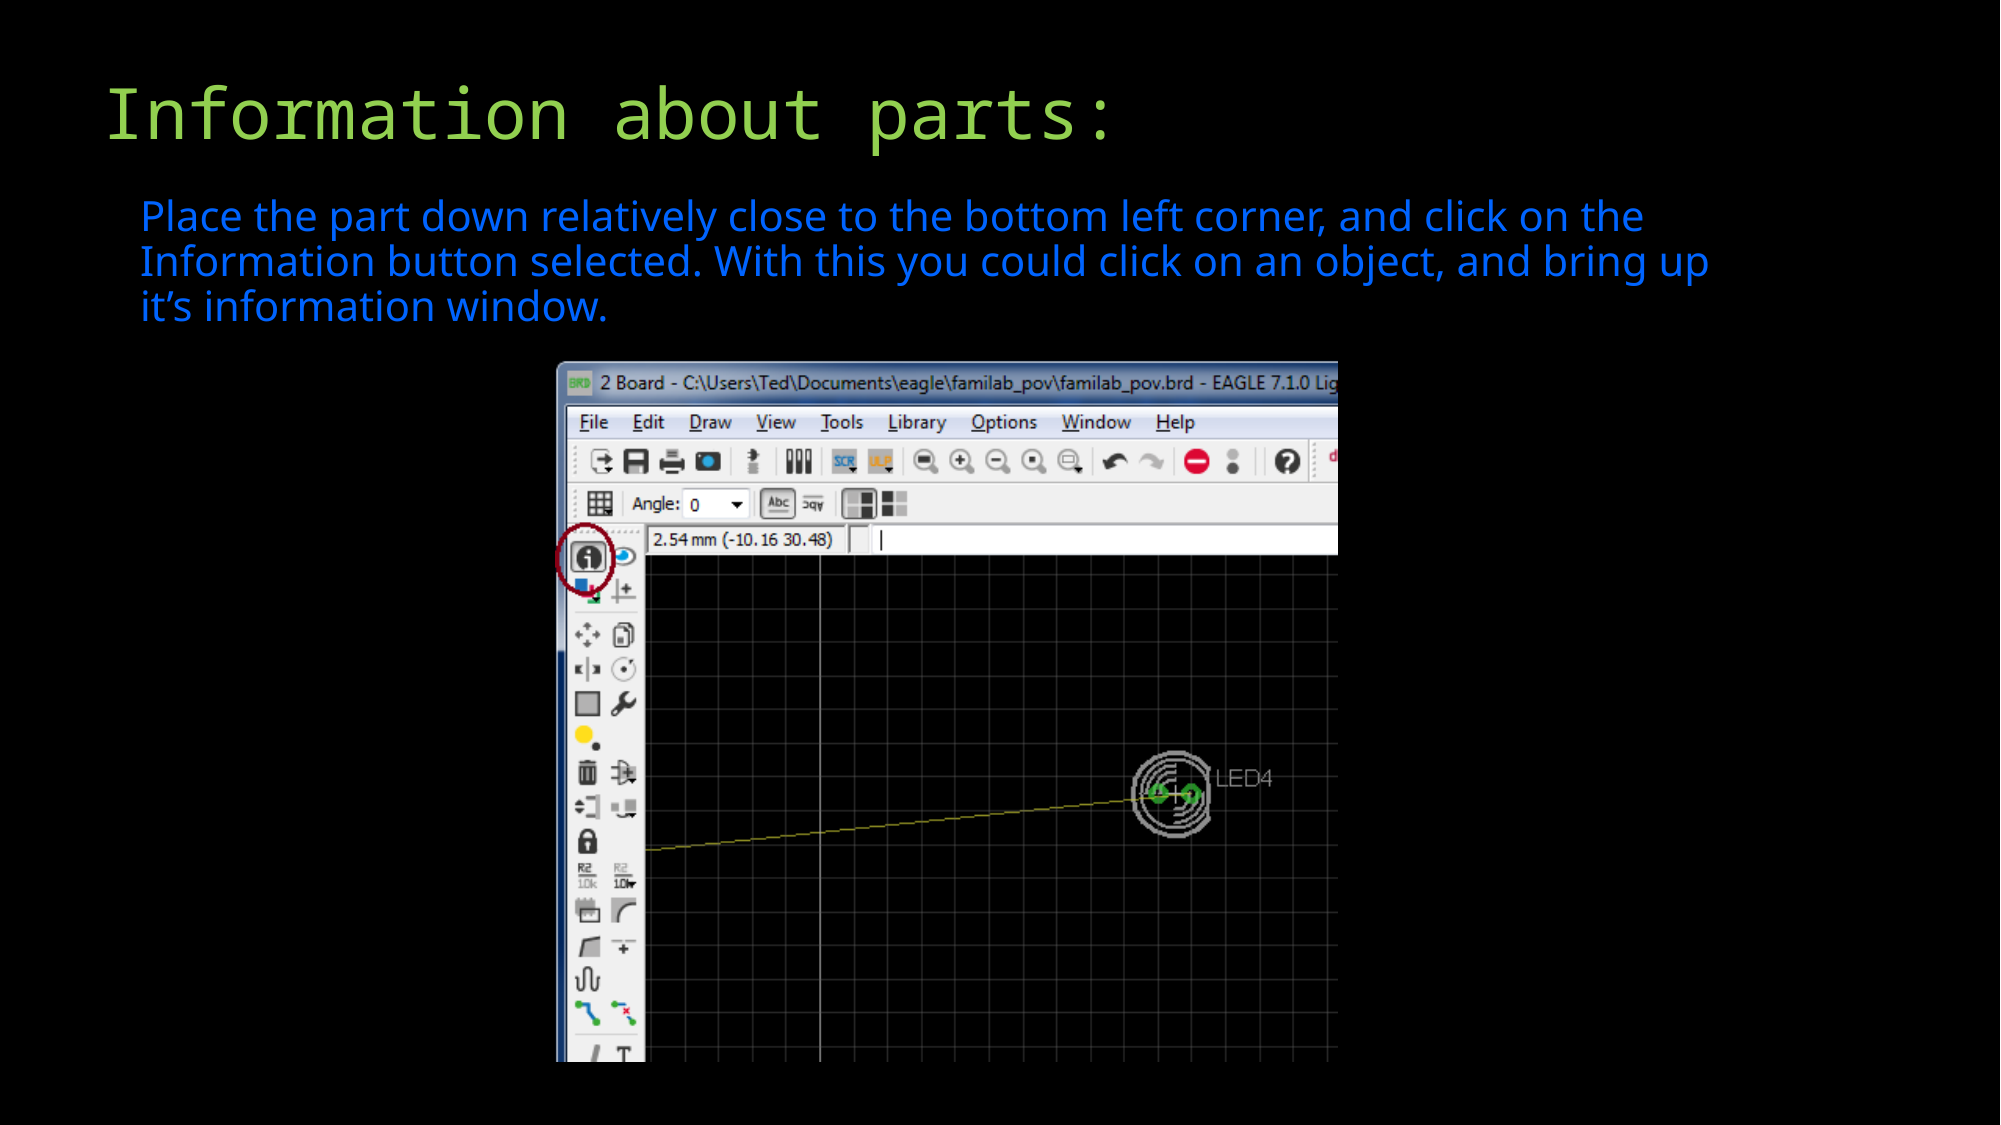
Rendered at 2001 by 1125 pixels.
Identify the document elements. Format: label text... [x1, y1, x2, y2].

list Place the part down relatively close to the bottom left corner, and click on the Information button selected. With this you could click on an object, and bring up it’s information window. [125, 187, 1750, 1000]
title Information about parts: [87, 37, 1738, 163]
picture [555, 360, 1338, 1062]
